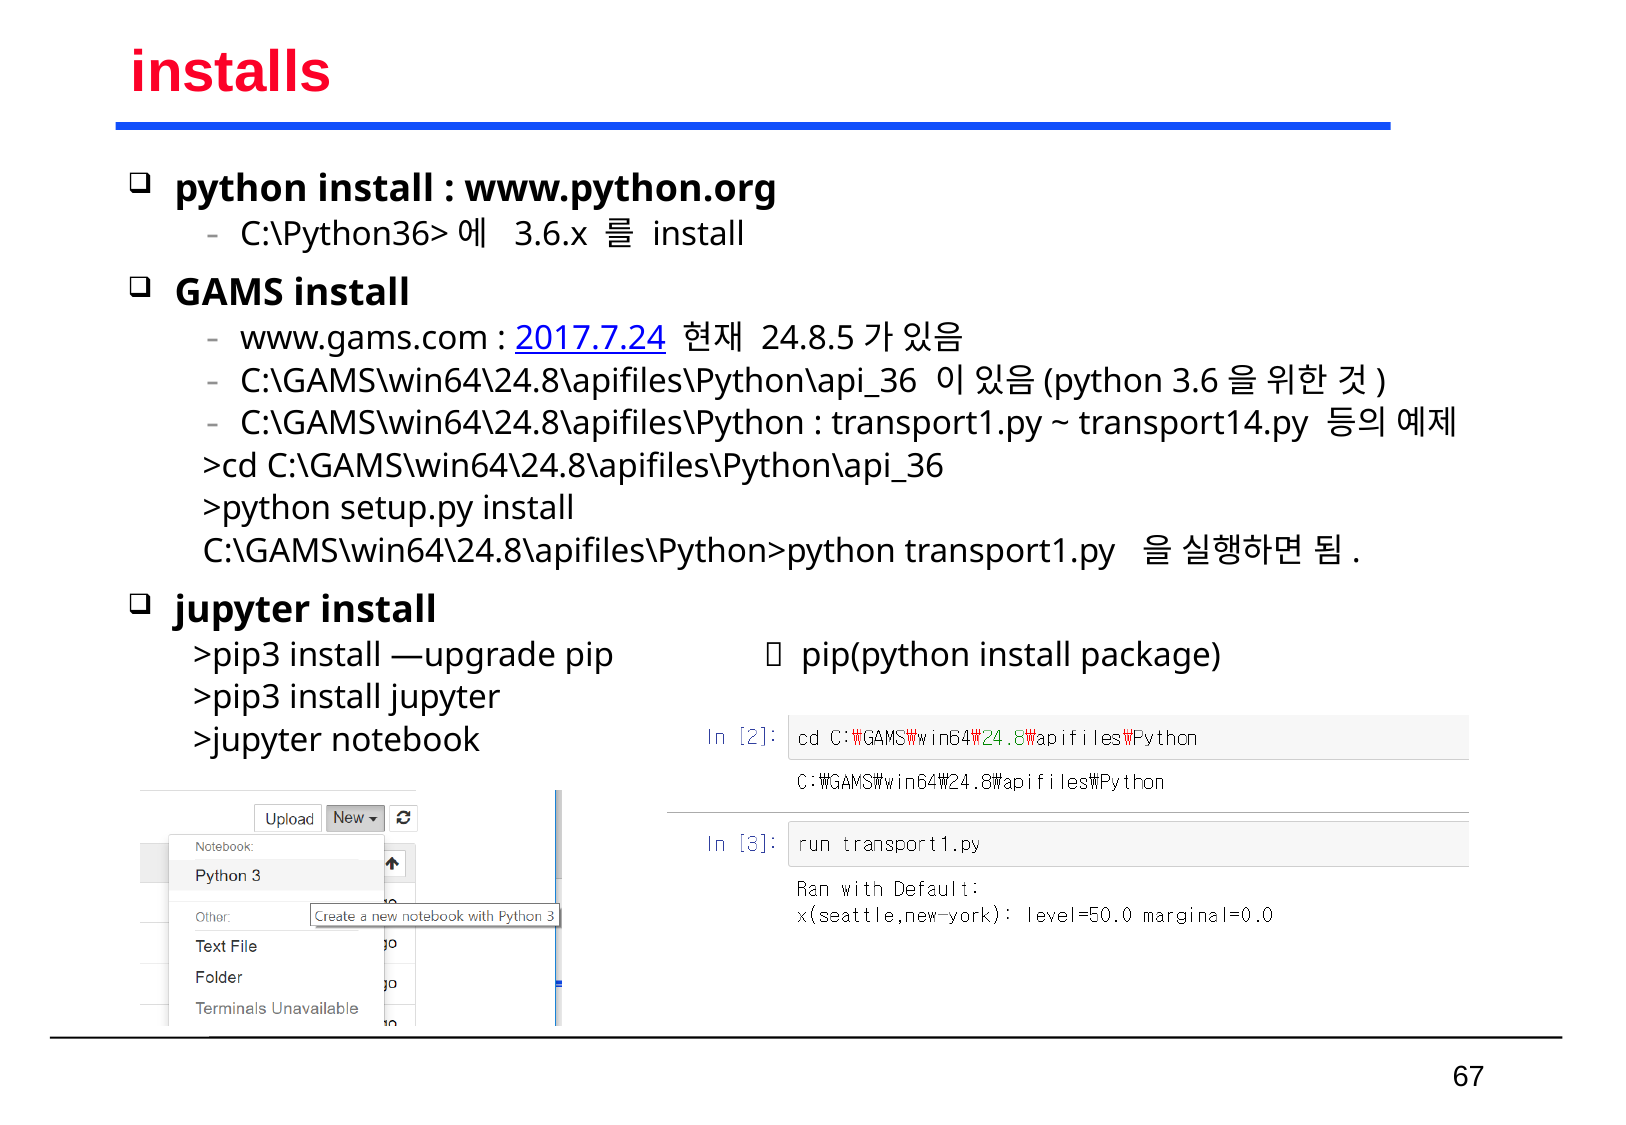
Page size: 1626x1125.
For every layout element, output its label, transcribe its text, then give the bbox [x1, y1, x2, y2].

picture [140, 789, 562, 1027]
title installs [115, 25, 1510, 120]
slide_number 67 [1162, 1049, 1501, 1101]
list python install : www.python.org C:\Python36>에 3.6.x 를 install GAMS install www.gams.com : 2017.7.24 현재 24.8.5가 있음 C:\GAMS\win64\24.8\apifiles\Python\api_36 이 있음(python 3.6을 위한 것) C:\GAMS\win64\24.8\apifiles\Python : transport1.py ~ transport14.py 등의 예제 >cd C:\GAMS\win64\24.8\apifiles\Python\api_36 >python setup.py install C:\GAMS\win64\24.8\apifiles\Python>python transport1.py 을 실행하면 됨. jupyter install >pip3 install —upgrade pip  pip(python install package) >pip3 install jupyter >jupyter notebook [112, 147, 1513, 716]
picture [666, 715, 1470, 931]
